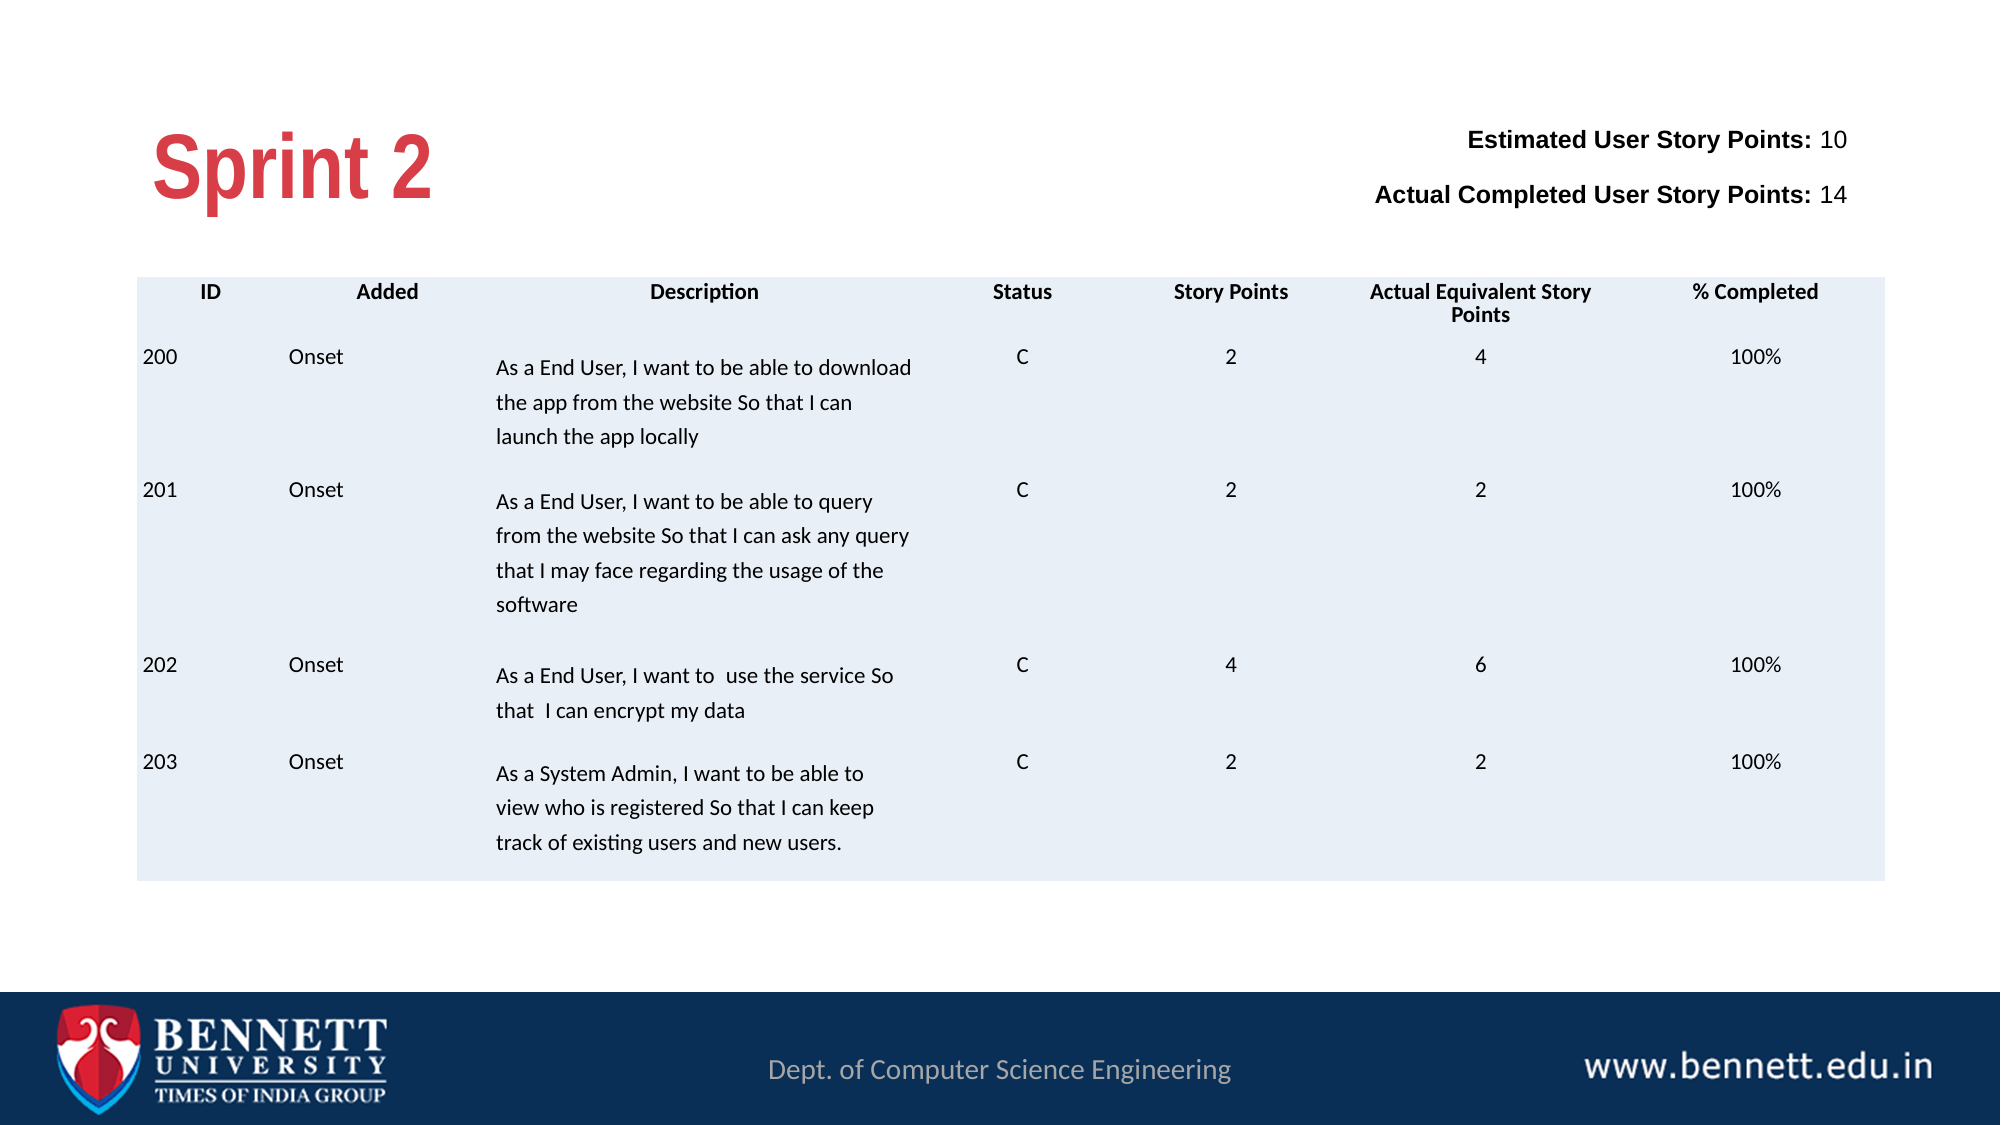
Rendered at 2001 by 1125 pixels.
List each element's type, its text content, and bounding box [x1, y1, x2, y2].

table_header Status [918, 277, 1127, 342]
table_cell Onset [284, 748, 491, 881]
table_cell C [918, 476, 1127, 650]
table_cell 2 [1127, 476, 1336, 650]
table_cell 2 [1127, 342, 1336, 476]
table_cell C [918, 342, 1127, 476]
table_cell 2 [1127, 748, 1336, 881]
table_cell 202 [137, 650, 284, 748]
table_header Story Points [1127, 277, 1336, 342]
table_header % Completed [1626, 277, 1885, 342]
picture [0, 992, 2000, 1125]
title Sprint 2 [137, 59, 1863, 277]
table_cell 4 [1127, 650, 1336, 748]
table_cell 100% [1626, 650, 1885, 748]
table_cell 2 [1336, 476, 1626, 650]
table_cell C [918, 650, 1127, 748]
table_cell 2 [1336, 748, 1626, 881]
table_cell 100% [1626, 342, 1885, 476]
table_cell 6 [1336, 650, 1626, 748]
table_cell 200 [137, 342, 284, 476]
table_cell As a End User, I want to be able to query from the website So that I can ask any query that I may face regarding the usage of the software [491, 476, 918, 650]
table_cell Onset [284, 342, 491, 476]
table_cell Onset [284, 476, 491, 650]
table_header Description [491, 277, 918, 342]
table_header Added [284, 277, 491, 342]
table_cell As a End User, I want to use the service So that I can encrypt my data [491, 650, 918, 748]
table_header Actual Equivalent Story Points [1336, 277, 1626, 342]
table_cell As a System Admin, I want to be able to view who is registered So that I can keep track of existing users and new users. [491, 748, 918, 881]
table_cell 201 [137, 476, 284, 650]
table_header ID [137, 277, 284, 342]
text_box [1751, 179, 1783, 330]
table_cell 203 [137, 748, 284, 881]
table_cell C [918, 748, 1127, 881]
text_box Estimated User Story Points: 10 Actual Completed User Story Points: 14 [1351, 115, 1863, 276]
table_cell Onset [284, 650, 491, 748]
table_cell 4 [1336, 342, 1626, 476]
table_cell 100% [1626, 476, 1885, 650]
table_cell As a End User, I want to be able to download the app from the website So that I can launch the app locally [491, 342, 918, 476]
table_cell 100% [1626, 748, 1885, 881]
